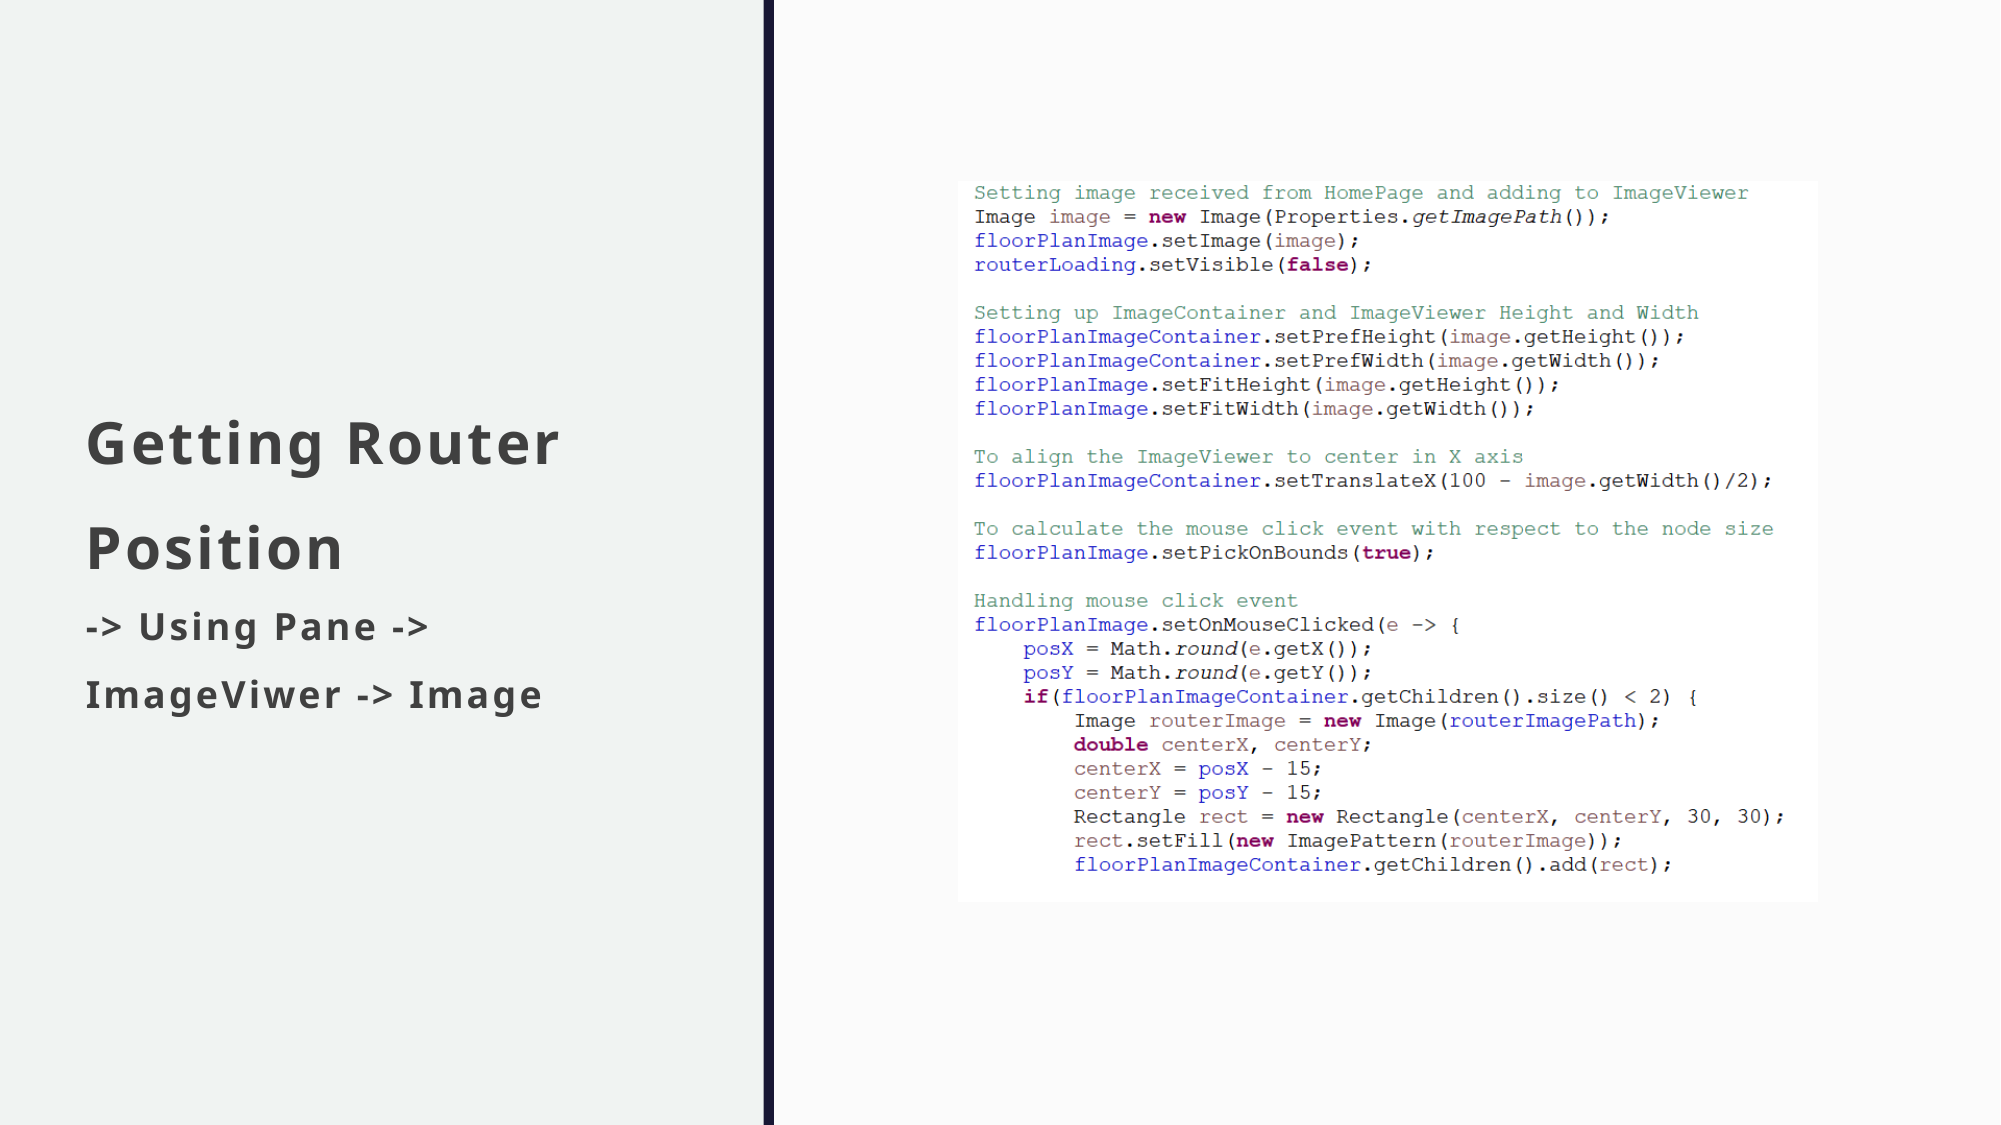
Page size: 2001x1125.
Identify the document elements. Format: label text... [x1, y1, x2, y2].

title Getting Router Position -> Using Pane -> ImageViwer -> Image [67, 115, 690, 969]
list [958, 181, 1819, 903]
